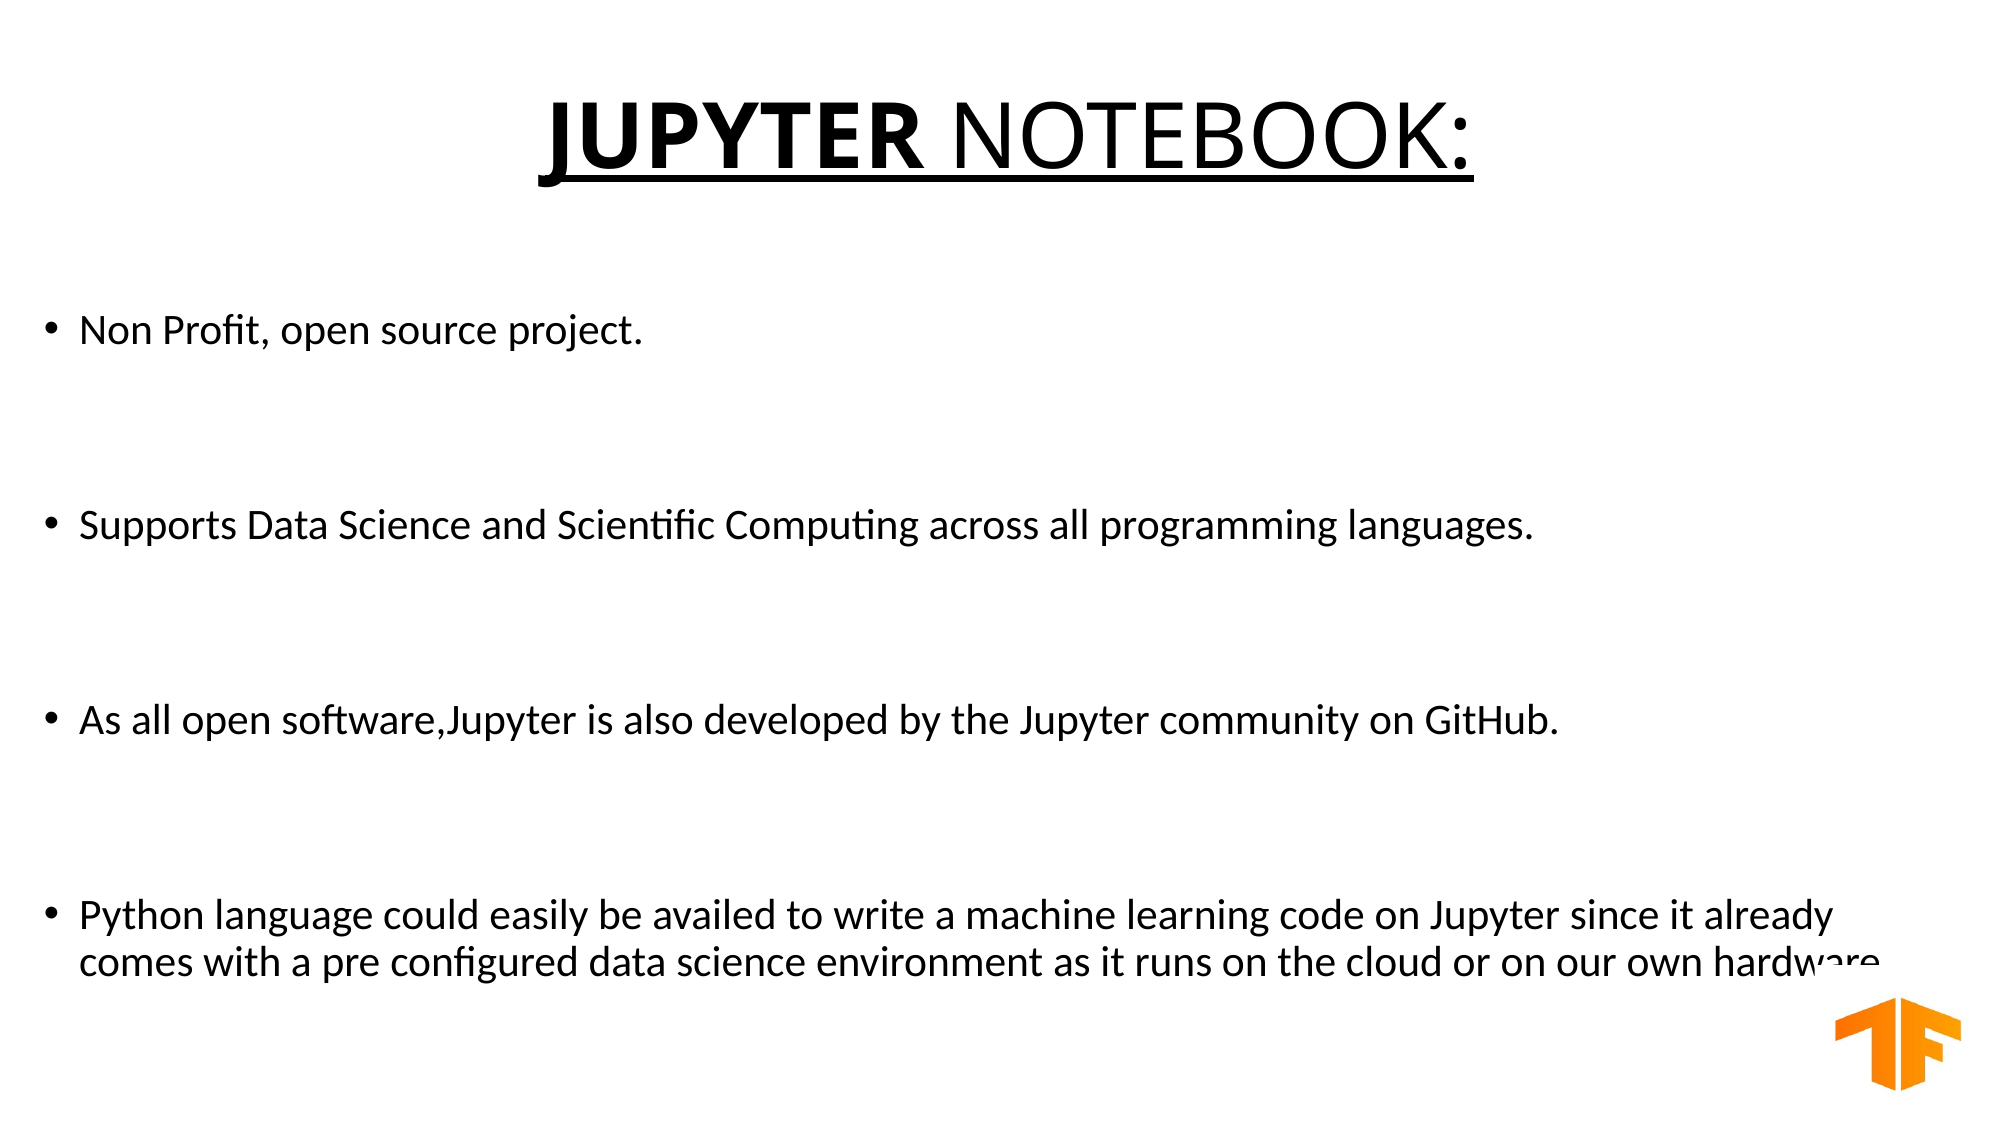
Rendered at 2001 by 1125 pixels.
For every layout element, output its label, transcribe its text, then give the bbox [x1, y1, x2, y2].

text_box JUPYTER NOTEBOOK: [512, 81, 1507, 236]
text_box Non Profit, open source project. Supports Data Science and Scientific Computing across all programming languages. As all open software,Jupyter is also developed by the Jupyter community on GitHub. Python language could easily be availed to write a machine learning code on Jupyter since it already comes with a pre configured data science environment as it runs on the cloud or on our own hardware. [29, 299, 1932, 1014]
picture [1814, 965, 1984, 1106]
